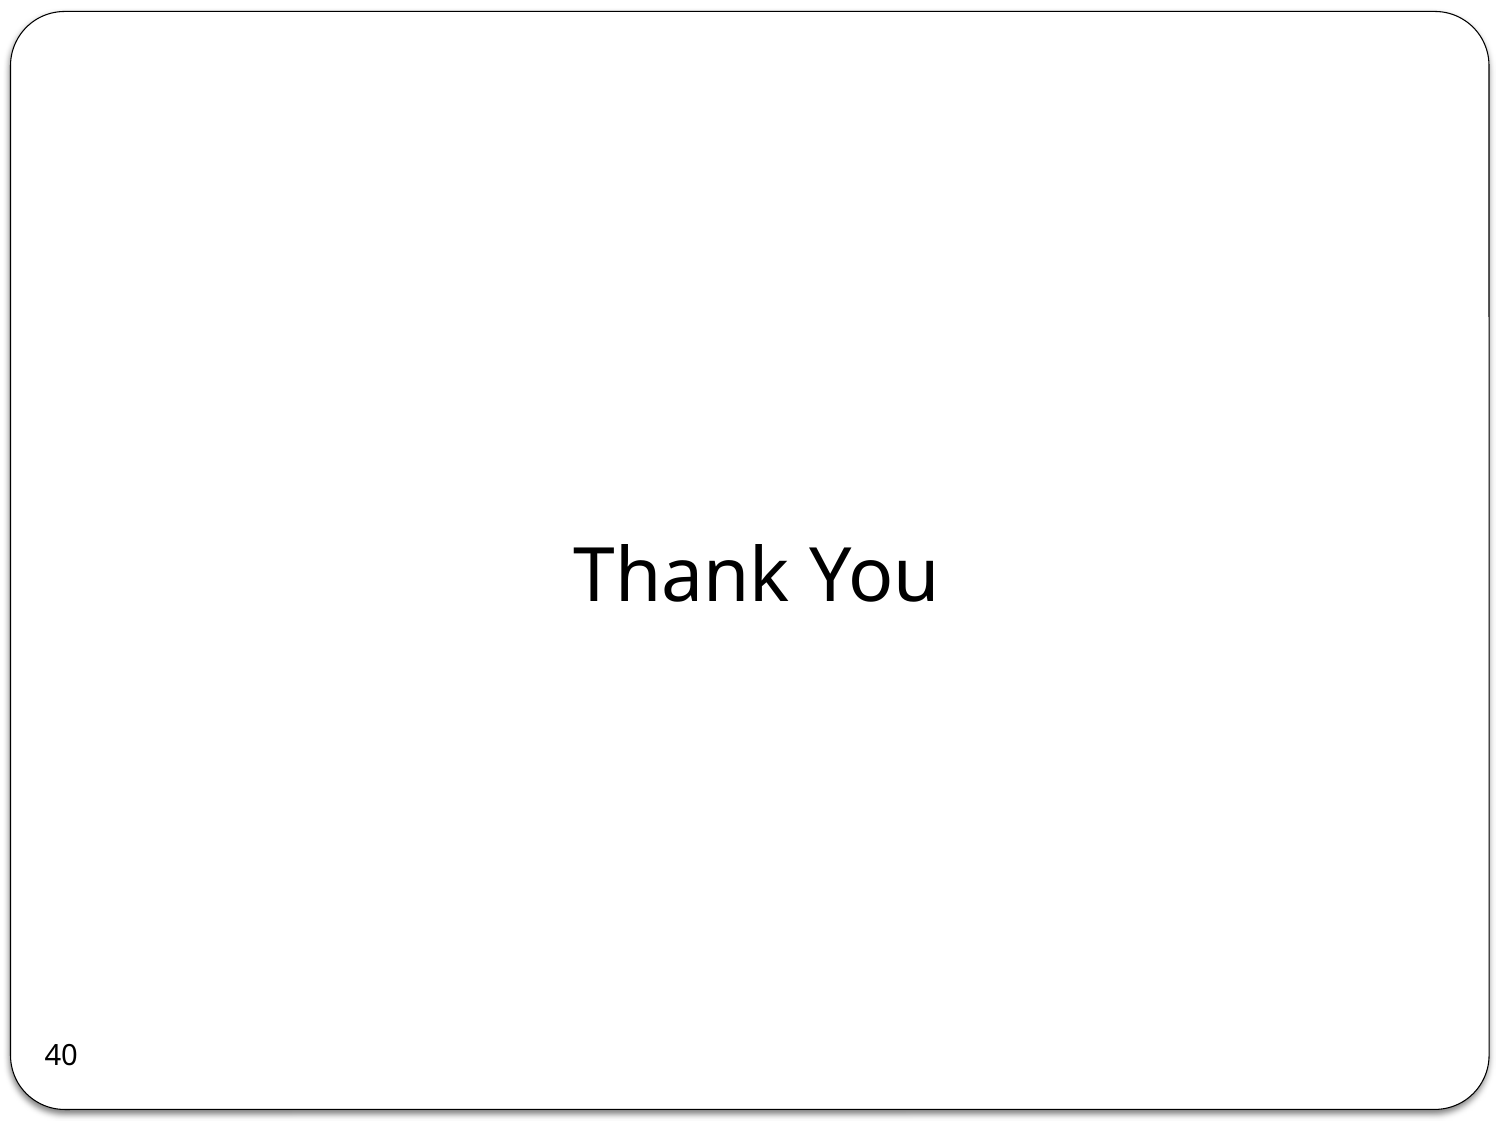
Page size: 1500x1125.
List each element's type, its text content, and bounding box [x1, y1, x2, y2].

slide_number 40 [23, 1018, 99, 1094]
text_box Thank You [500, 518, 1014, 624]
